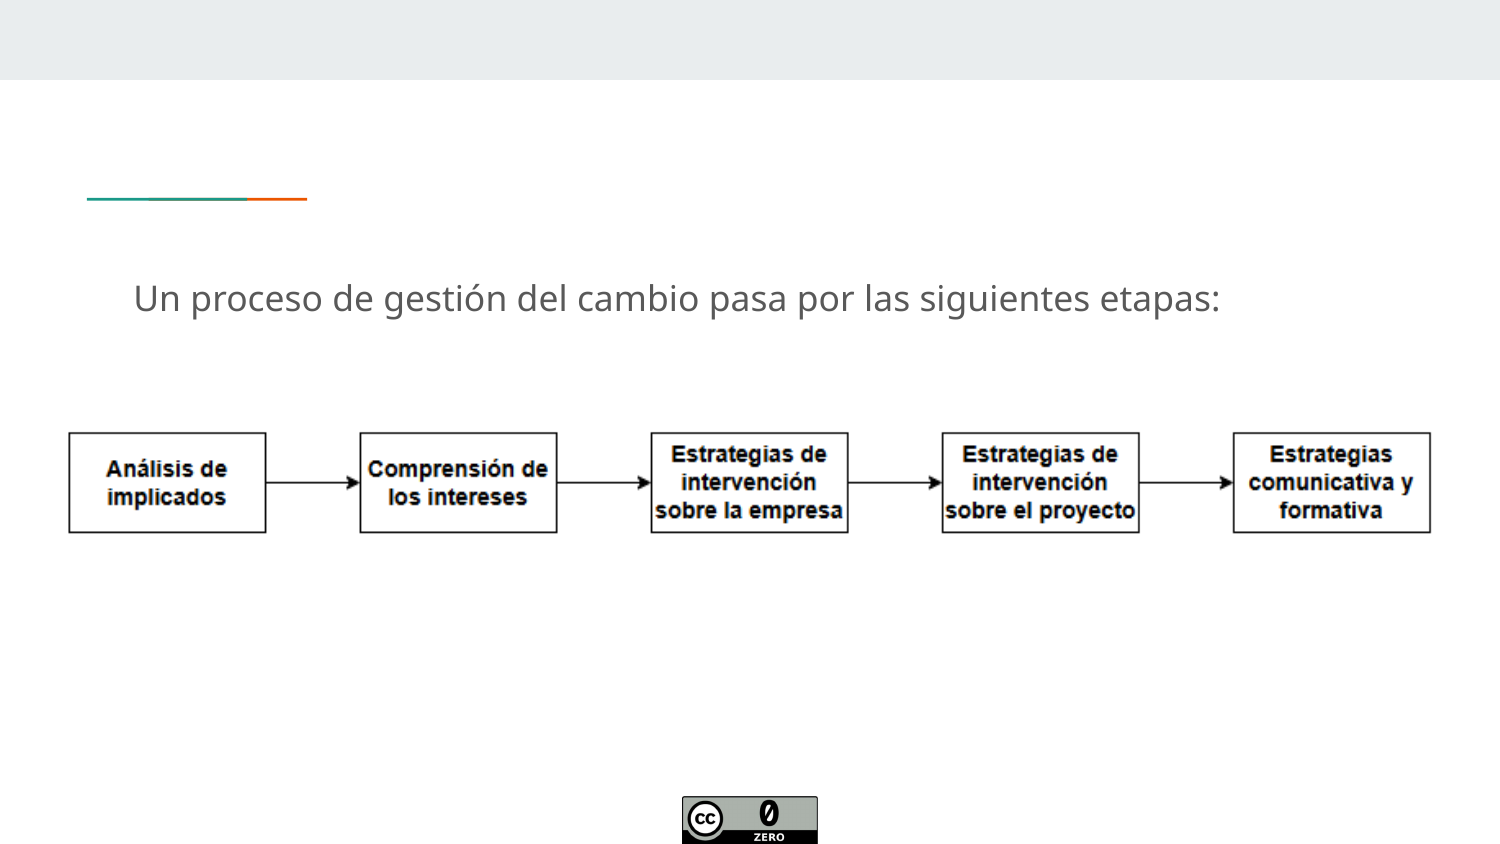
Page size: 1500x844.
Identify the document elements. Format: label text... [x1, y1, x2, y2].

picture [682, 795, 818, 844]
list Un proceso de gestión del cambio pasa por las siguientes etapas: [118, 255, 1359, 420]
picture [59, 421, 1441, 555]
